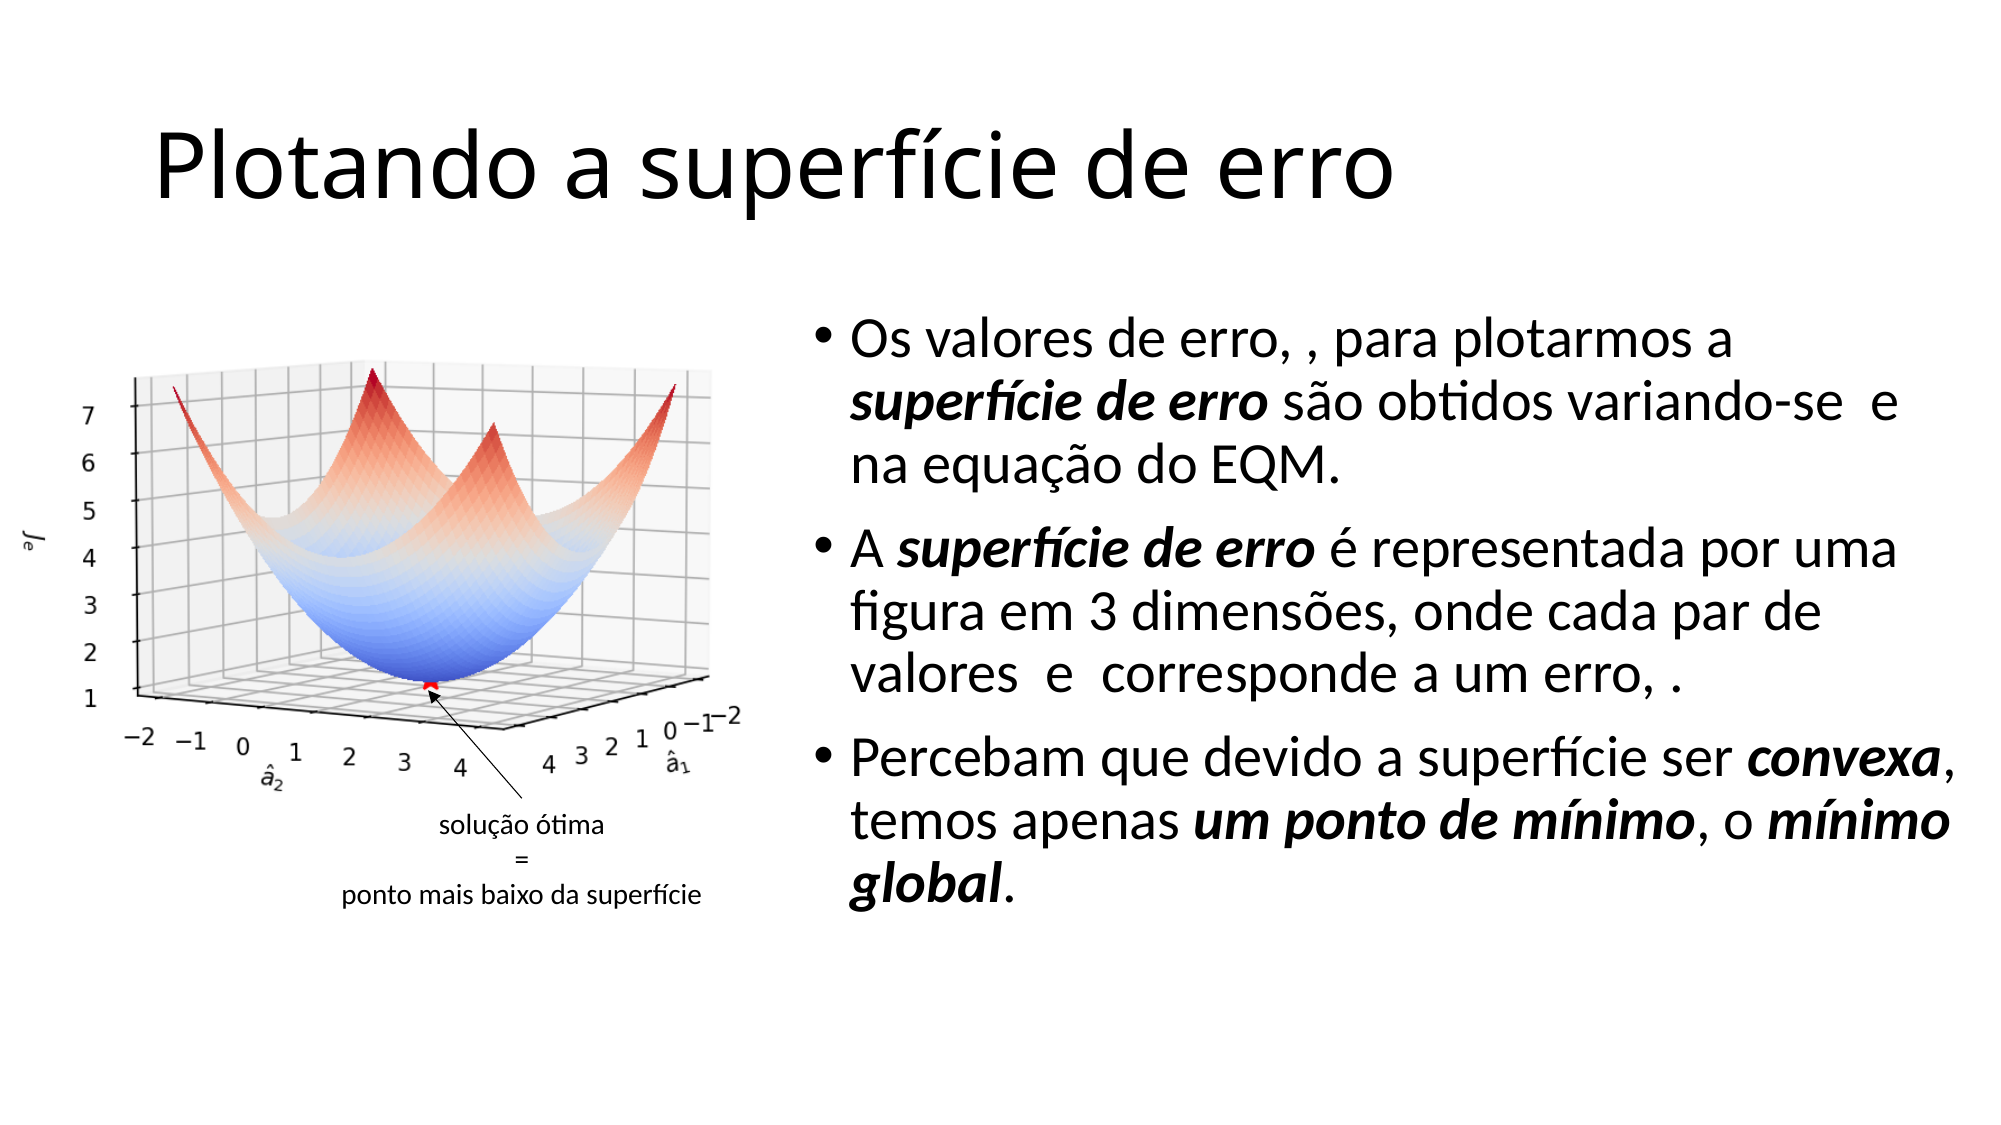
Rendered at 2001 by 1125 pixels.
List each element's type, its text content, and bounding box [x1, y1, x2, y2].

title Plotando a superfície de erro [137, 59, 1863, 278]
text_box solução ótima = ponto mais baixo da superfície [326, 799, 718, 918]
picture [17, 349, 744, 799]
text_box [428, 690, 522, 799]
